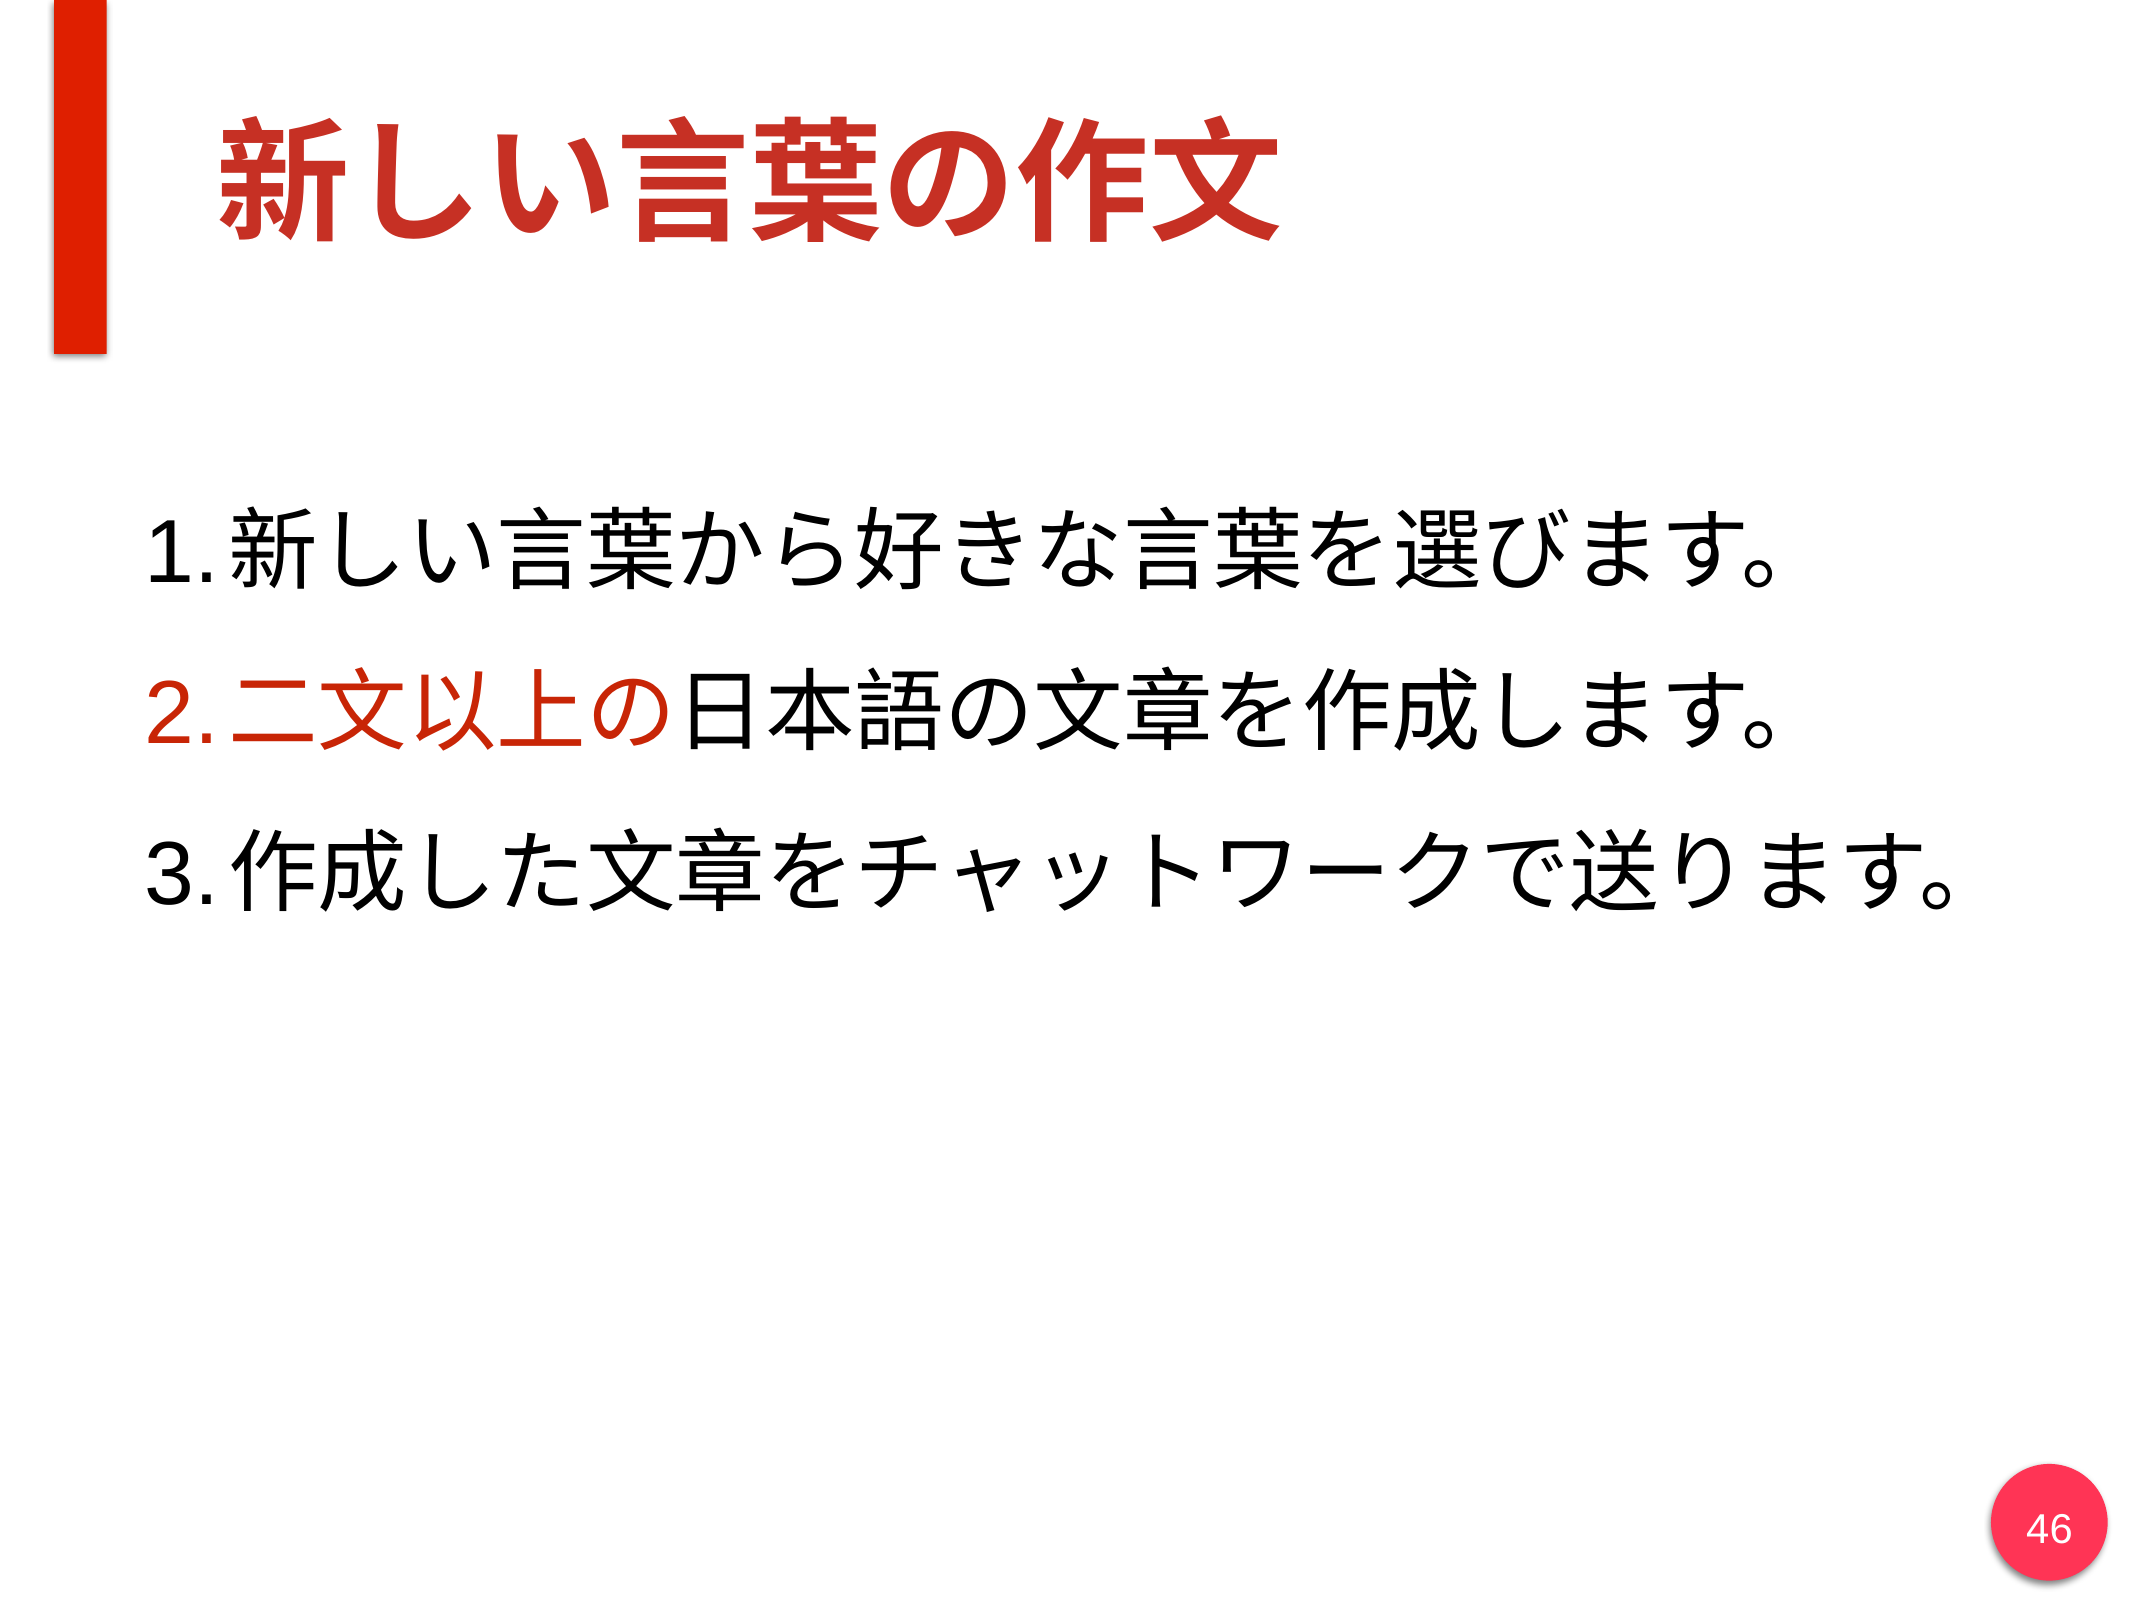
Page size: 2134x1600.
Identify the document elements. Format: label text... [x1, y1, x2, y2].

title 新しい言葉の作文 [208, 18, 2030, 336]
text_box 新しい言葉から好きな言葉を選びます。 二文以上の日本語の文章を作成します。 作成した文章をチャットワークで送ります。 [136, 428, 2030, 934]
slide_number 46 [2012, 1493, 2087, 1600]
